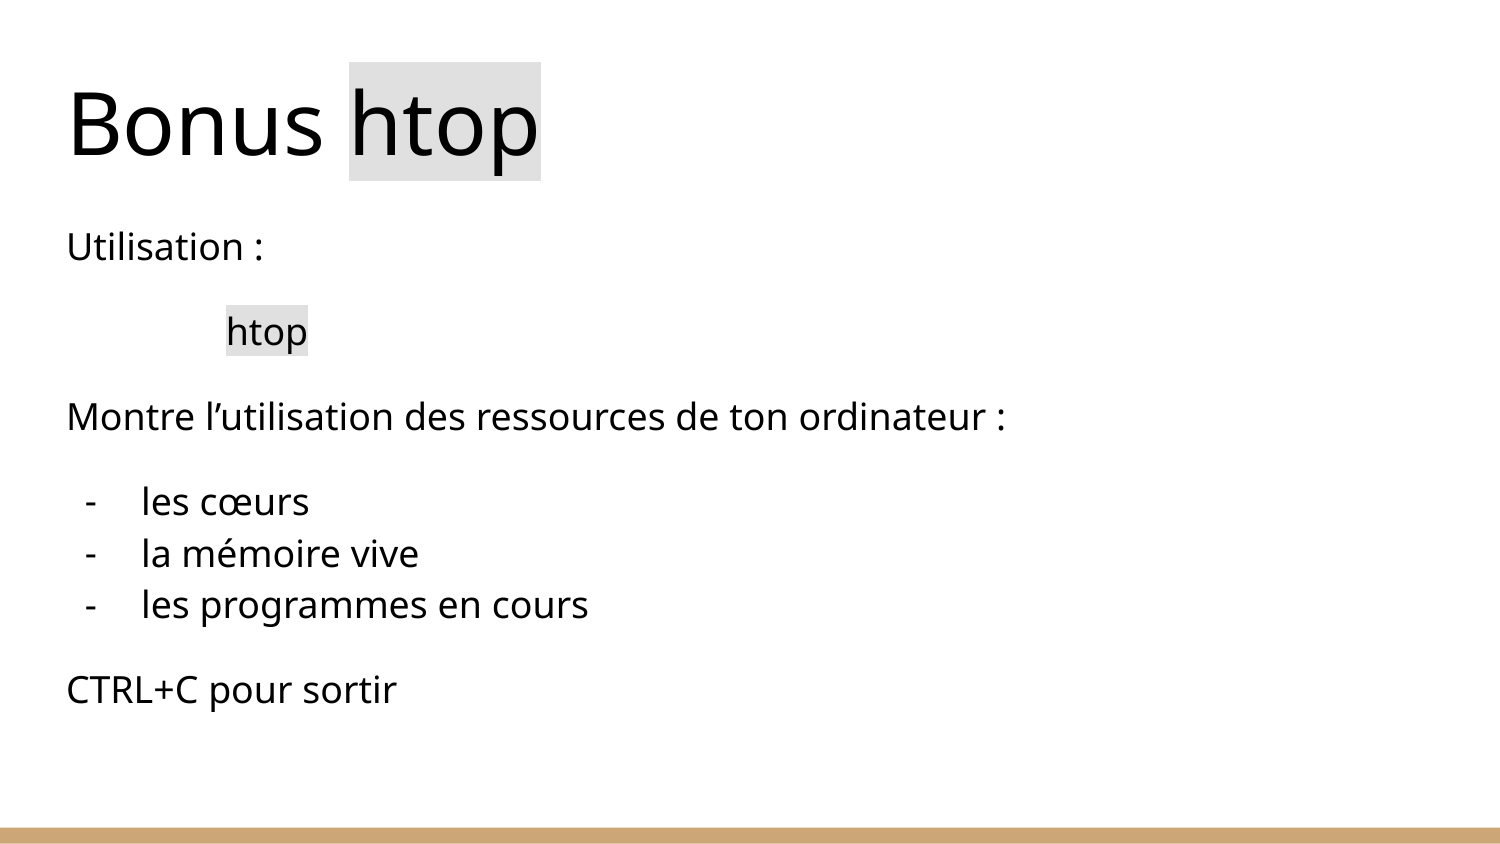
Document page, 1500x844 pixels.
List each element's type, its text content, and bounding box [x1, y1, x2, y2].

list Utilisation : htop Montre l’utilisation des ressources de ton ordinateur : les cœurs la mémoire vive les programmes en cours CTRL+C pour sortir [51, 200, 1449, 752]
title Bonus htop [51, 51, 1449, 189]
